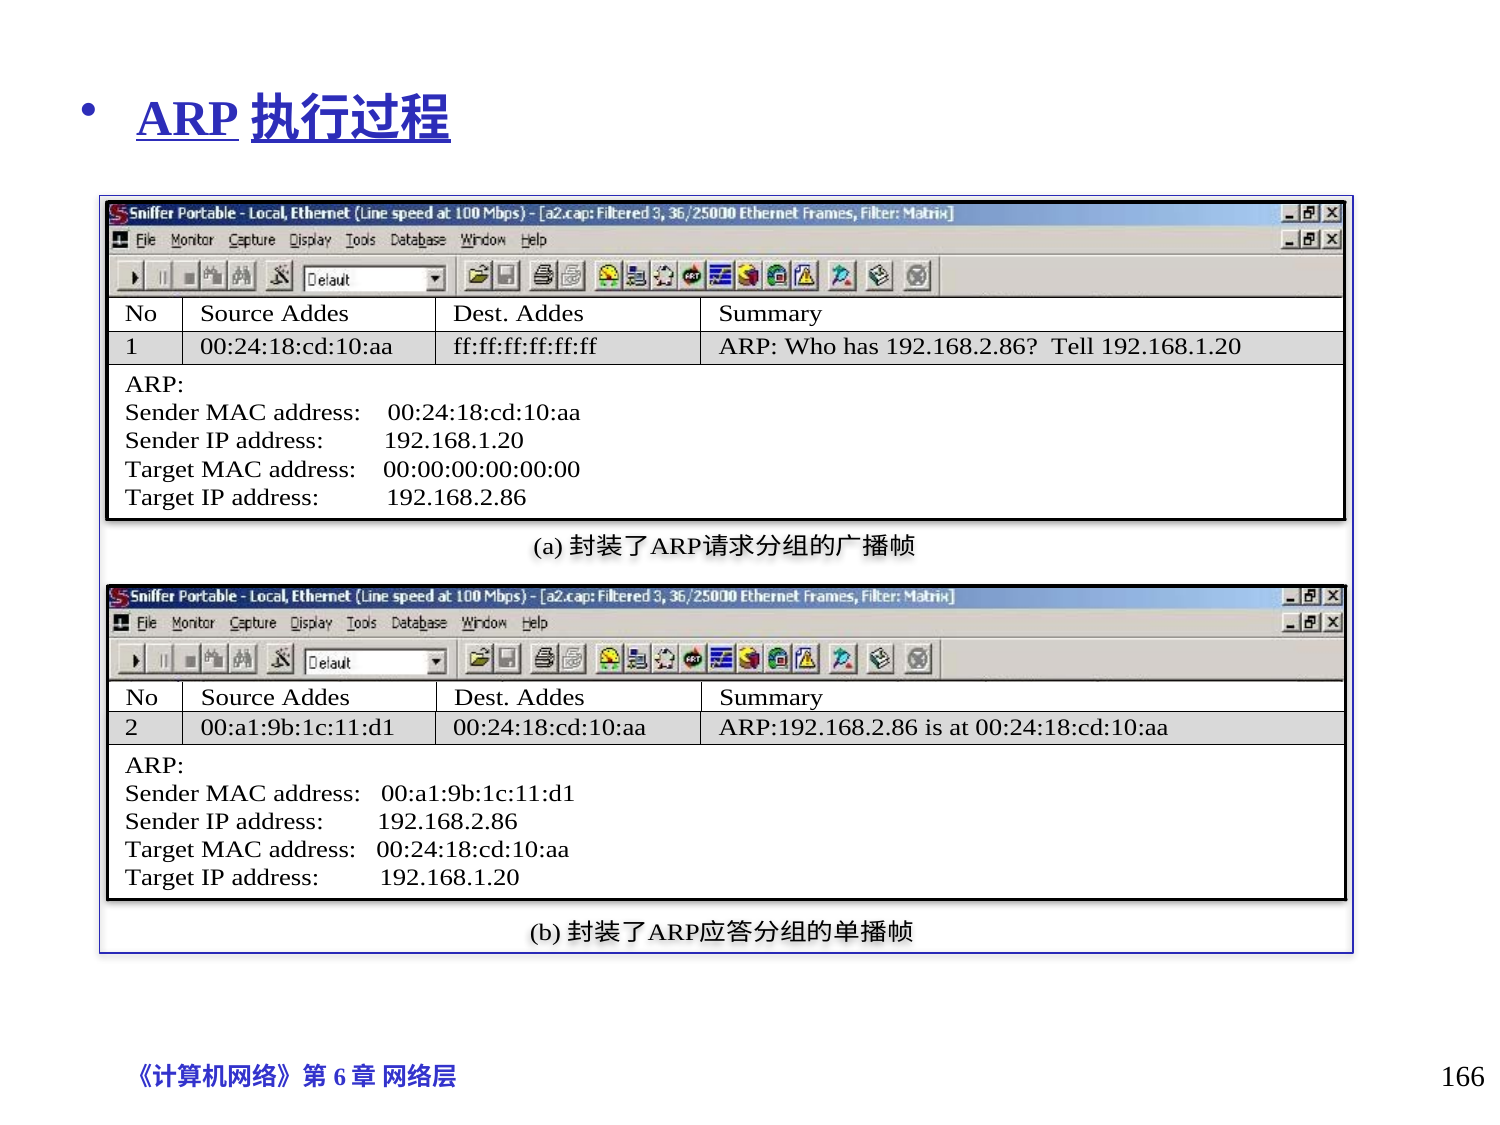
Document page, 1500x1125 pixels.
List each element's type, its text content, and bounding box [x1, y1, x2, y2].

slide_number 166 [1187, 1049, 1500, 1125]
picture [100, 196, 1353, 953]
footer 《计算机网络》第6章 网络层 [112, 1022, 988, 1101]
list ARP执行过程 [64, 77, 1412, 930]
